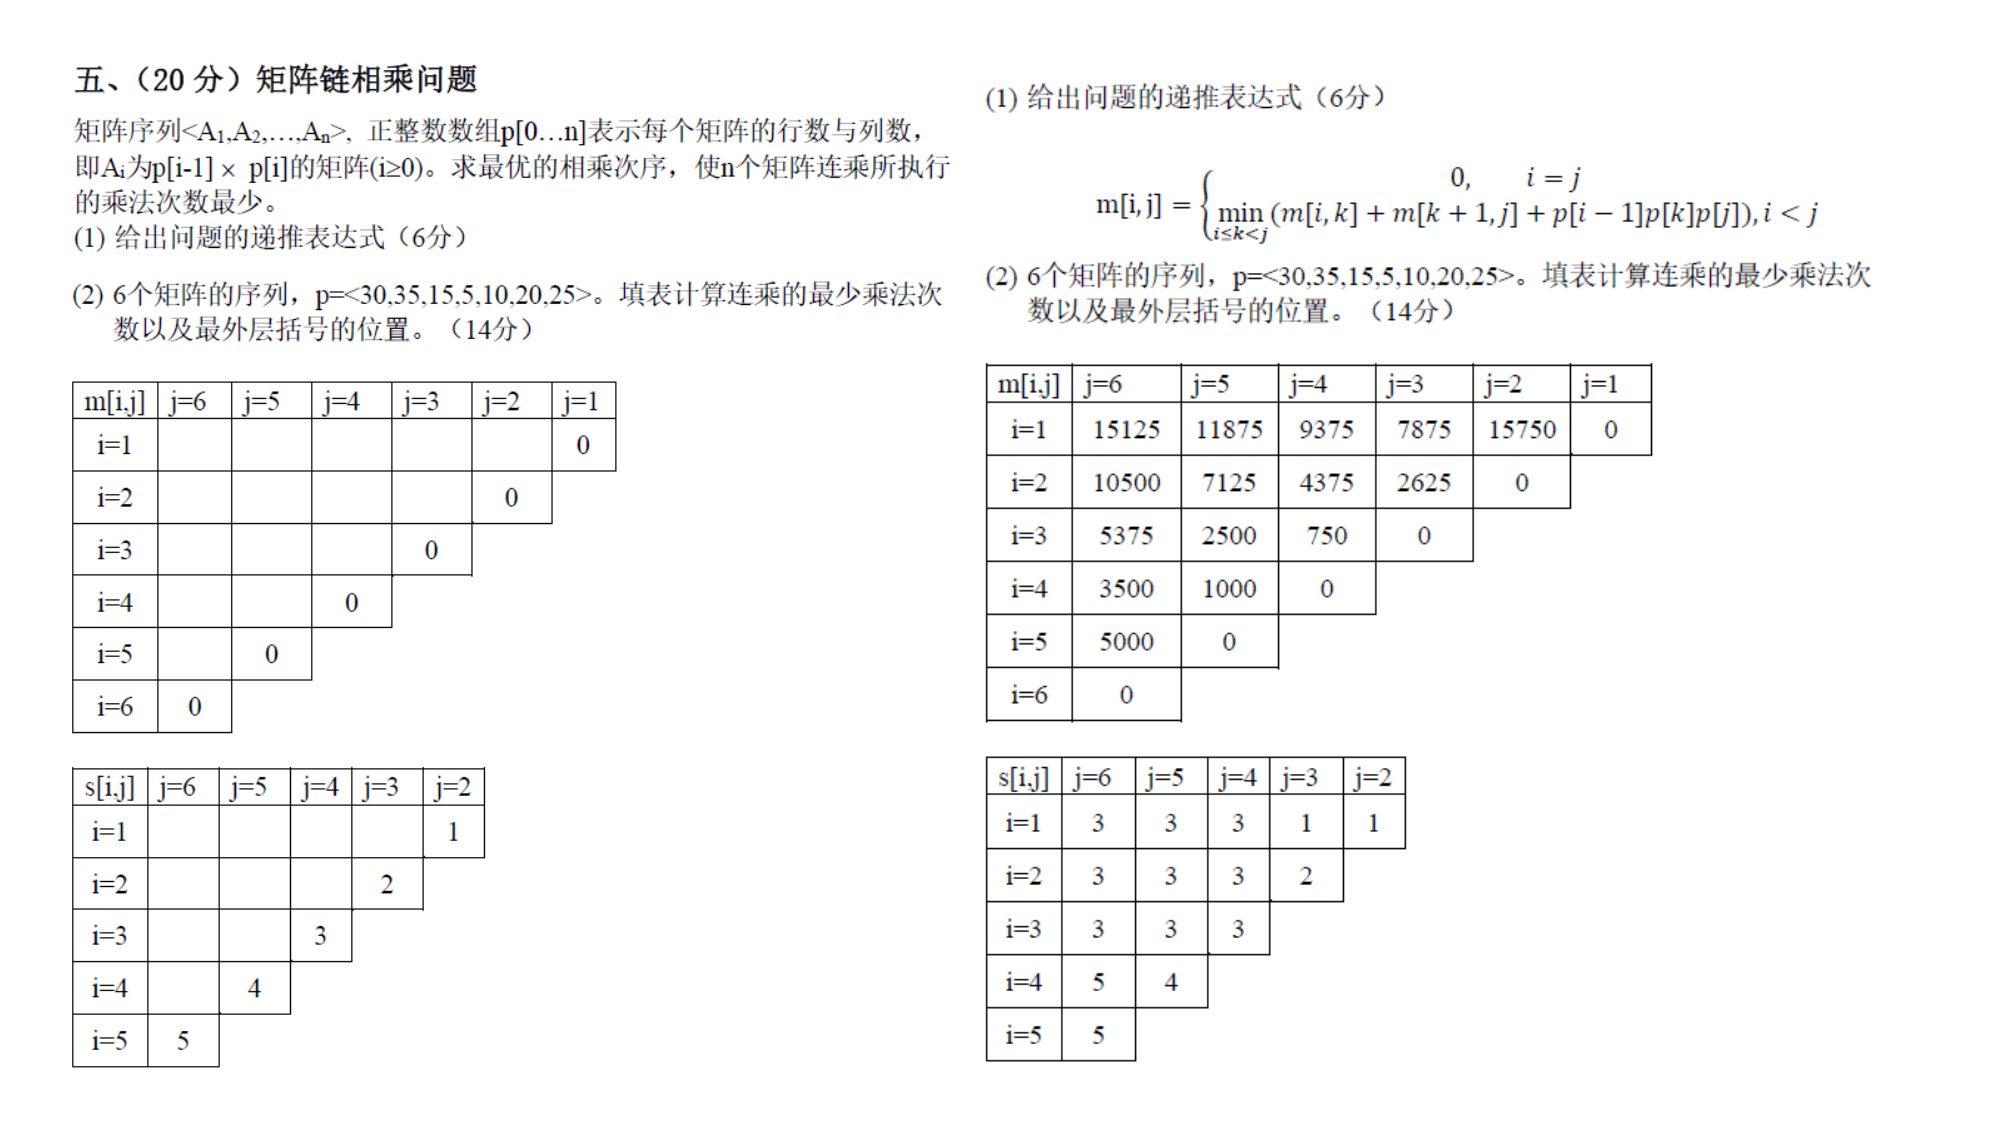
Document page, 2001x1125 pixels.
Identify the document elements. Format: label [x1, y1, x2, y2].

picture [56, 49, 1965, 1076]
